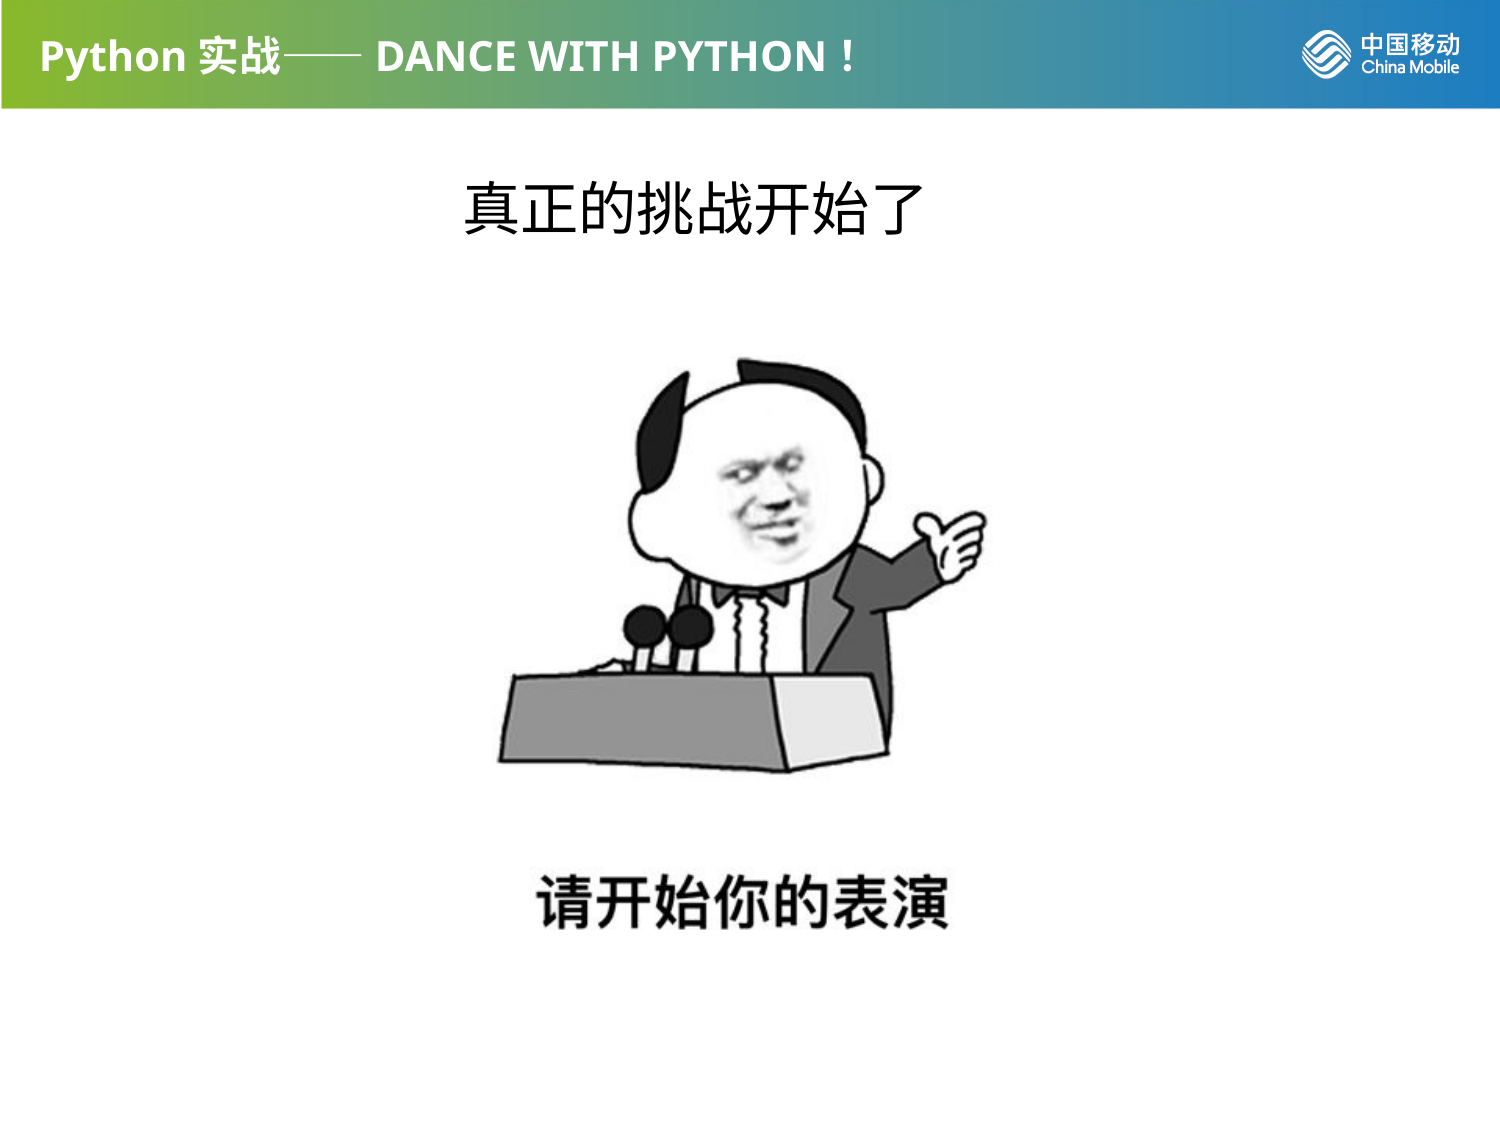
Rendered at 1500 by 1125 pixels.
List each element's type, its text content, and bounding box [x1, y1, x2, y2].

picture [0, 0, 1500, 1125]
text_box 真正的挑战开始了 [454, 164, 1234, 250]
text_box Python实战——DANCE WITH PYTHON！ [31, 22, 1454, 88]
